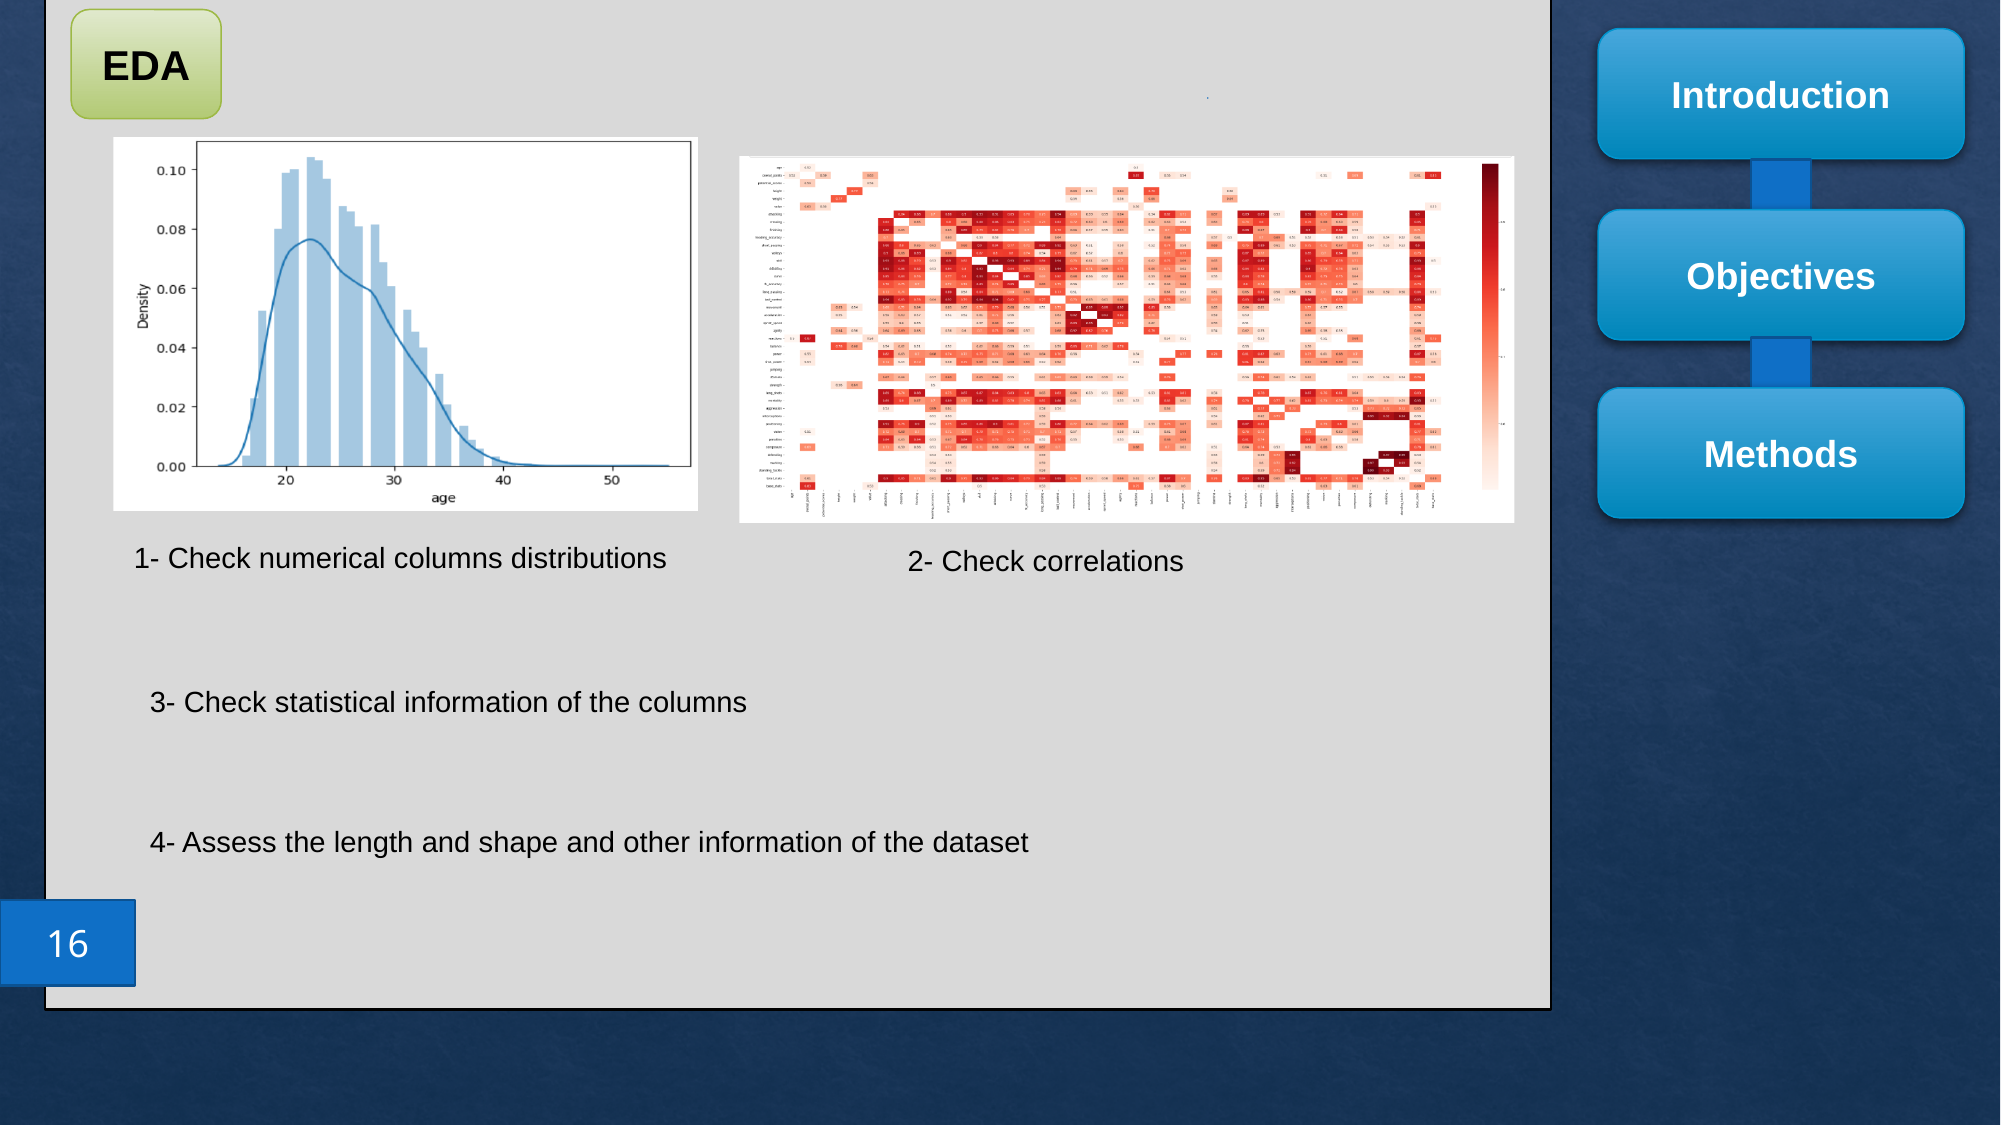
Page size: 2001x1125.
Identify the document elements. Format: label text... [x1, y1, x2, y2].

text_box [1750, 336, 1812, 383]
text_box 3- Check statistical information of the columns 4- Assess the length and shape and other information of the dataset [134, 676, 1325, 866]
text_box [44, 0, 1552, 1011]
text_box Methods [1597, 387, 1965, 519]
text_box Introduction [1597, 27, 1965, 160]
picture [113, 137, 699, 511]
text_box [1750, 158, 1812, 205]
text_box EDA [70, 8, 222, 120]
text_box Objectives [1597, 208, 1965, 341]
text_box 1- Check numerical columns distributions [118, 532, 722, 582]
picture [738, 156, 1515, 523]
text_box 16 [0, 899, 136, 987]
text_box 2- Check correlations [892, 535, 1259, 586]
